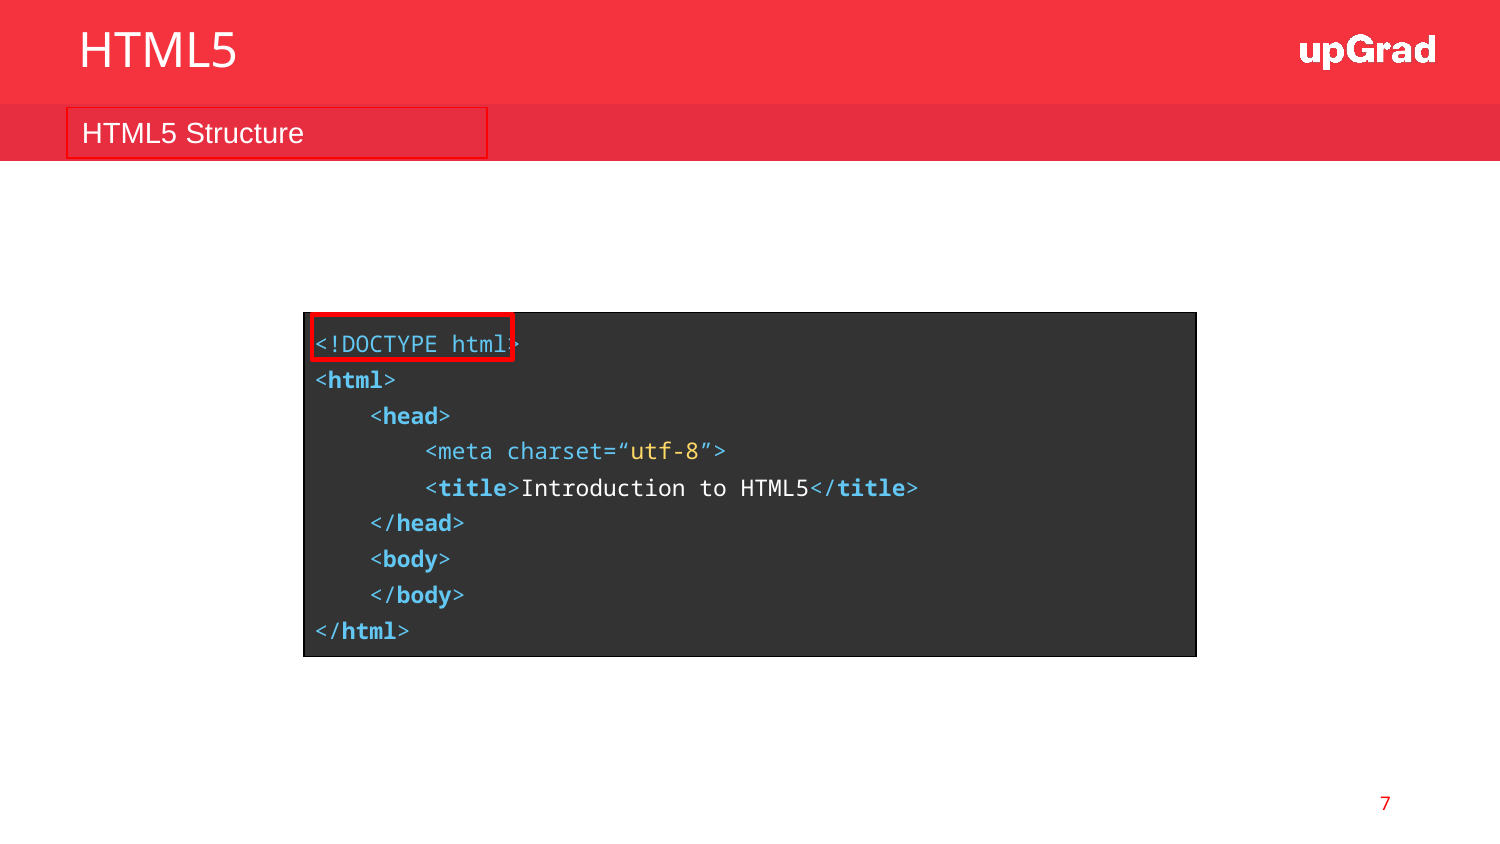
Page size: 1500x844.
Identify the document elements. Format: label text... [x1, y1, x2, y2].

text_box [311, 314, 513, 360]
text_box HTML5 [63, 20, 768, 87]
slide_number 7 [1068, 782, 1406, 828]
text_box [0, 104, 1500, 161]
table_header <!DOCTYPE html> <html> <head> <meta charset=“utf-8”> <title>Introduction to HTML5</title> </head> <body> </body> </html> [305, 313, 1195, 656]
text_box HTML5 Structure [66, 107, 488, 158]
picture [1300, 34, 1435, 70]
